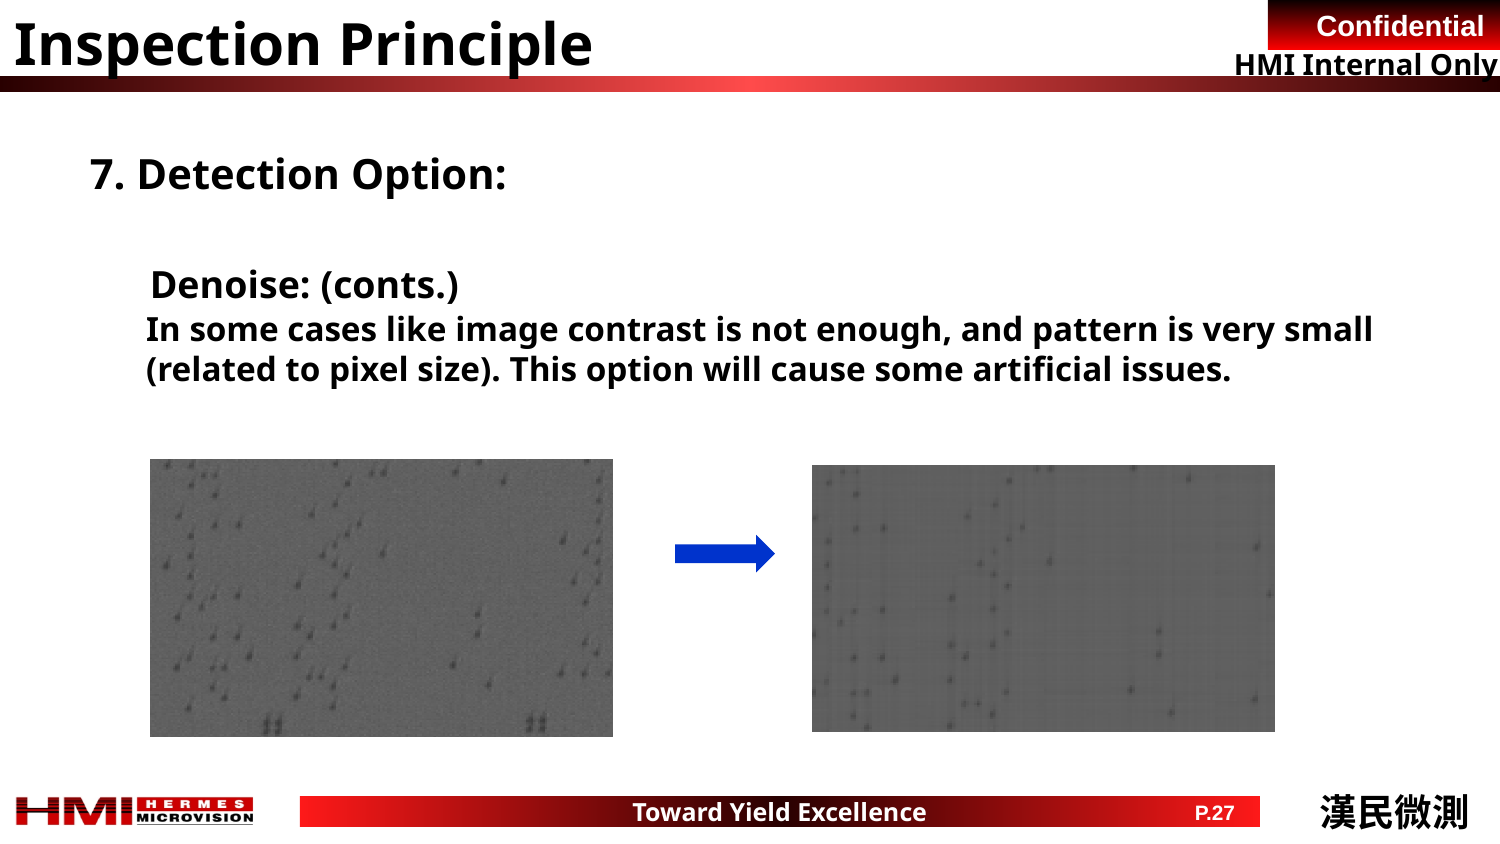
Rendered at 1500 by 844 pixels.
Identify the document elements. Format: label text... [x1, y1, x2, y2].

picture [812, 465, 1276, 733]
text_box [675, 534, 775, 573]
picture [15, 796, 255, 826]
picture [149, 459, 613, 738]
text_box 7. Detection Option: Denoise: (conts.) In some cases like image contrast is not enough, and pattern is very small (related to pixel size). This option will cause some artificial issues. [75, 140, 1400, 396]
text_box Inspection Principle [0, 0, 850, 85]
